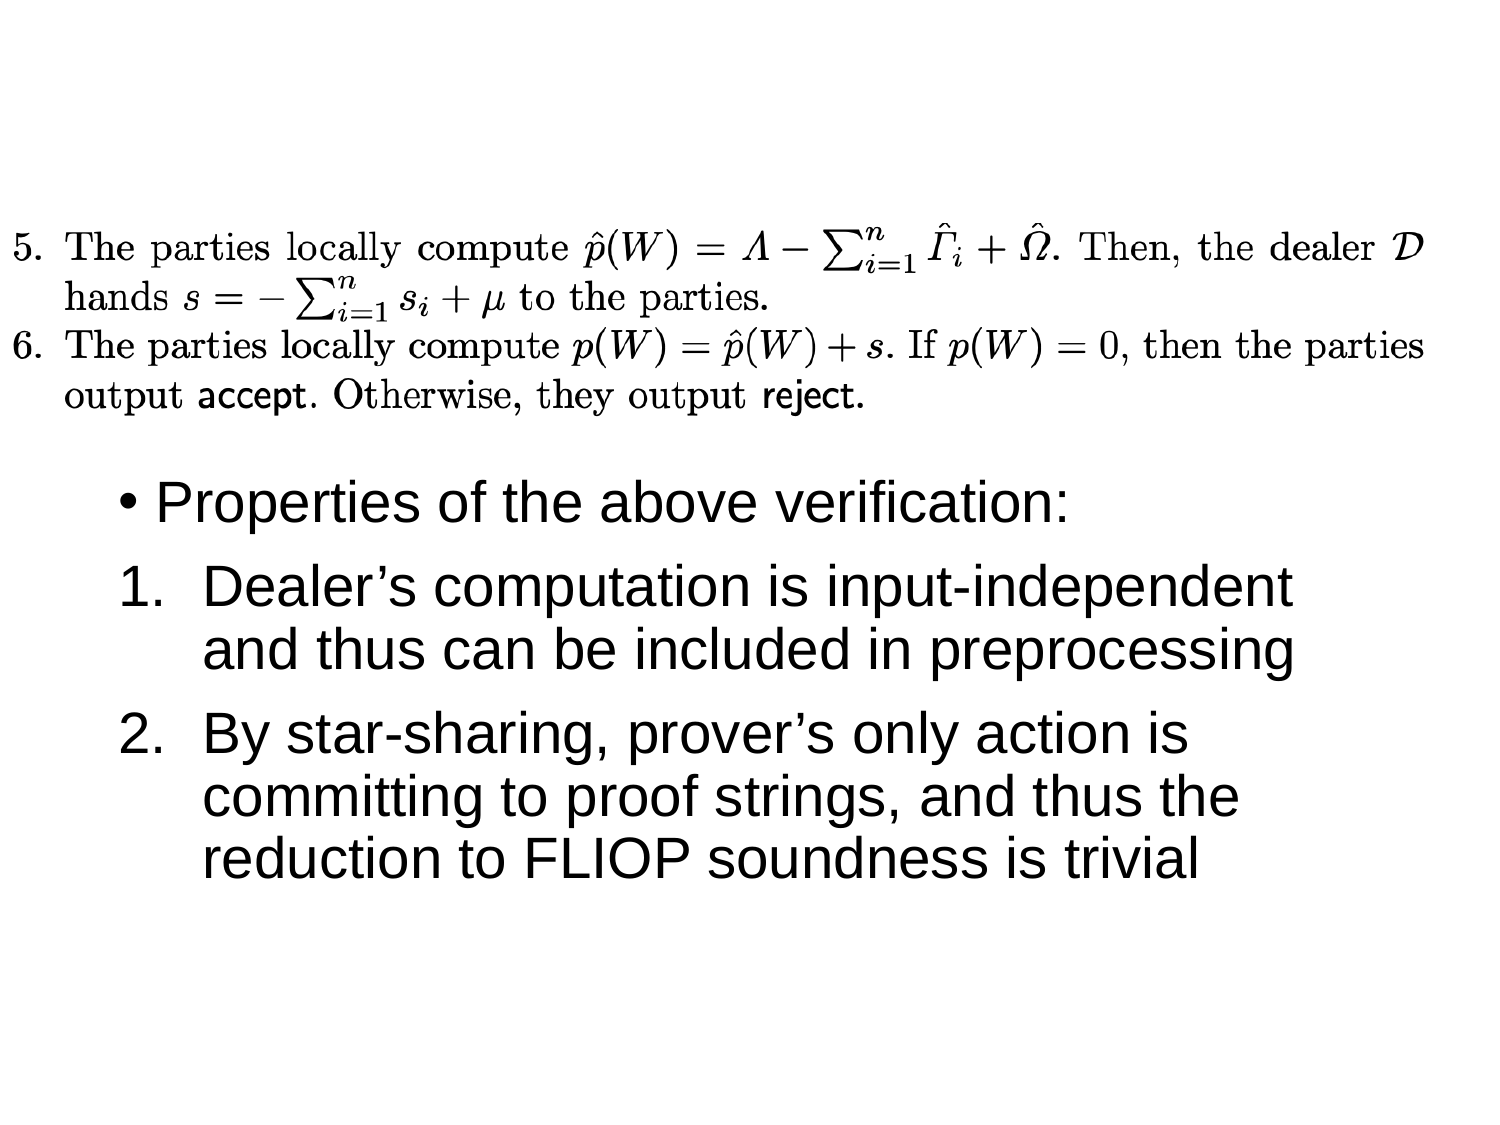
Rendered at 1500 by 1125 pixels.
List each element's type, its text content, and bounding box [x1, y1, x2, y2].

list Properties of the above verification: Dealer’s computation is input-independent and thus can be included in preprocessing By star-sharing, prover’s only action is committing to proof strings, and thus the reduction to FLIOP soundness is trivial [103, 464, 1397, 949]
picture [0, 223, 1500, 443]
